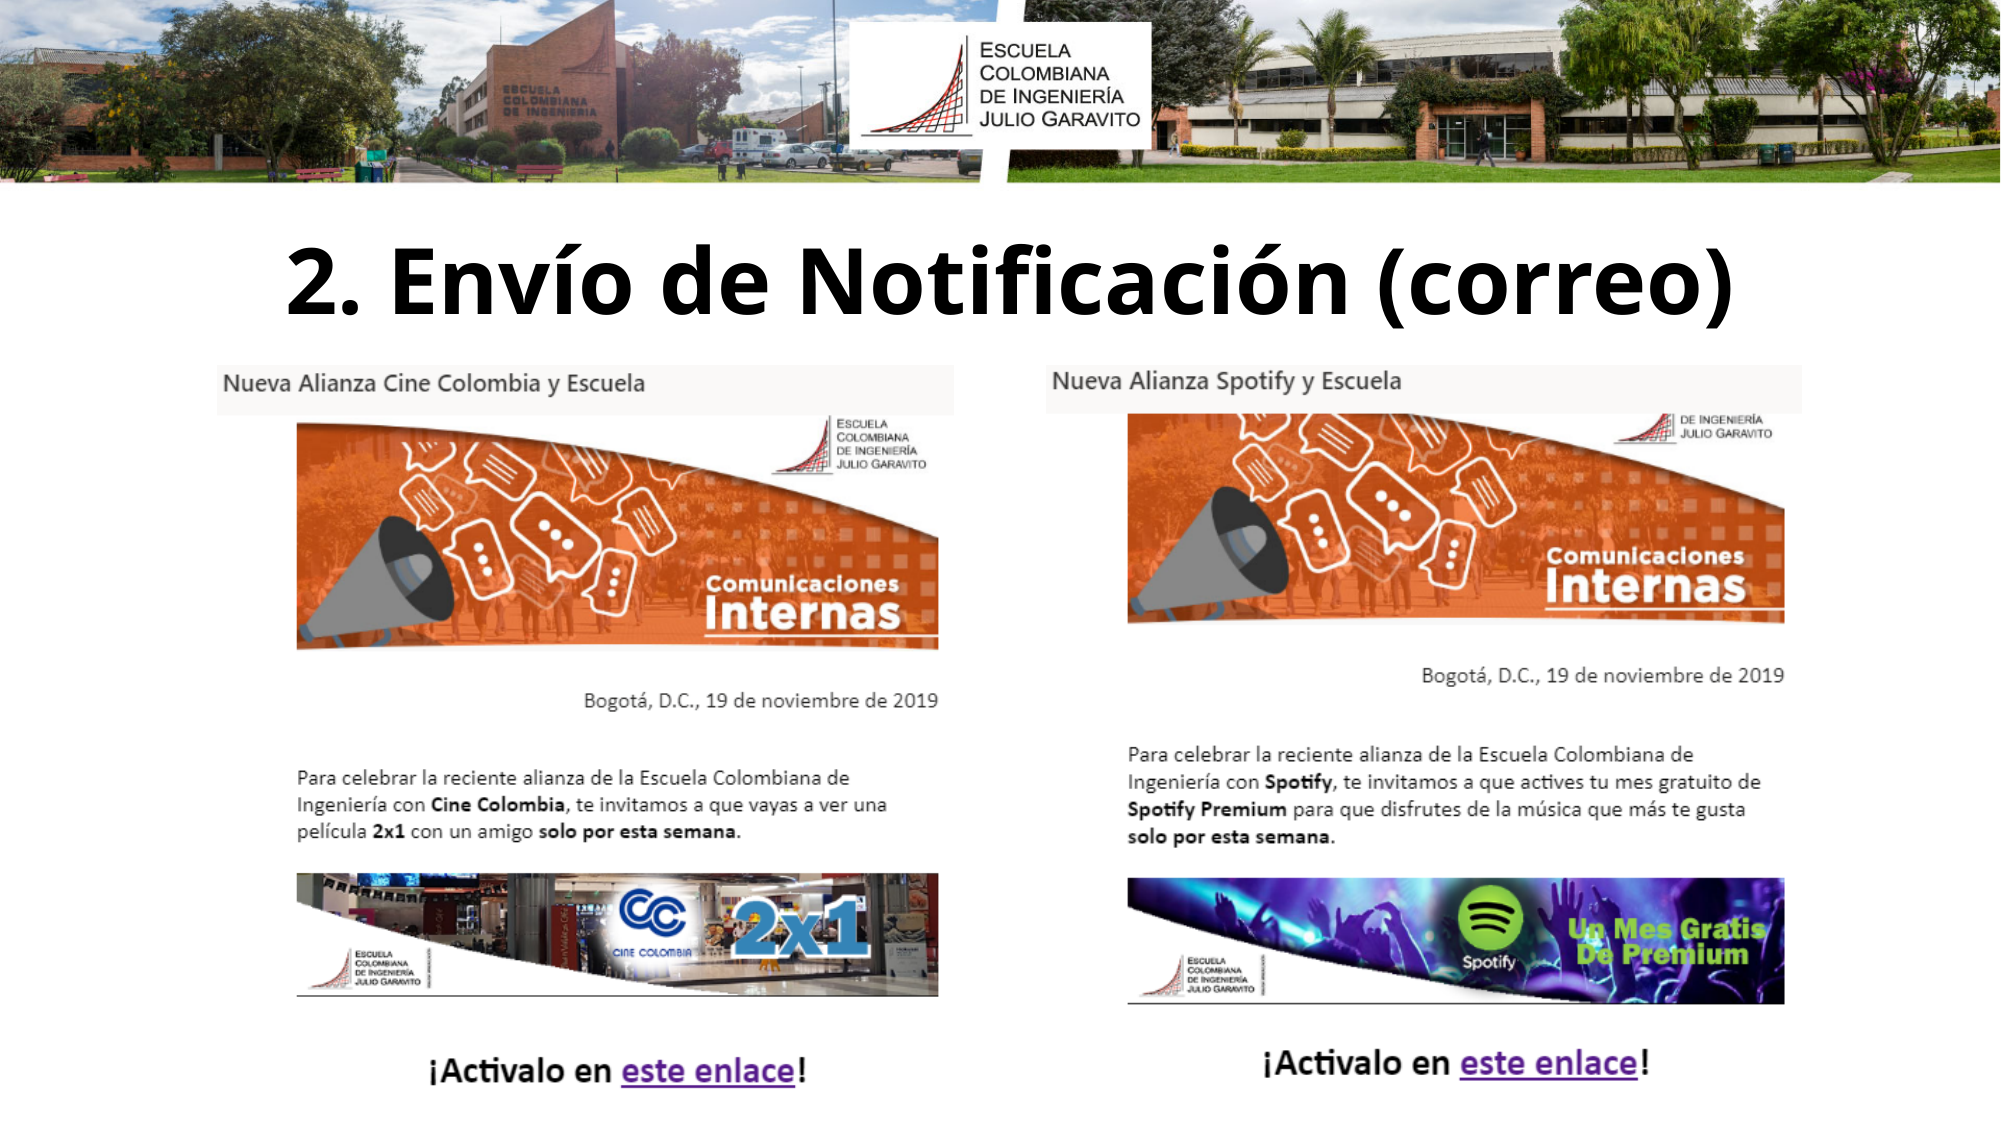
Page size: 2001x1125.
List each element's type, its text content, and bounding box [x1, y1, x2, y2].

picture [0, 0, 2001, 1125]
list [217, 365, 954, 1098]
title 2. Envío de Notificación (correo) [20, 176, 2000, 394]
